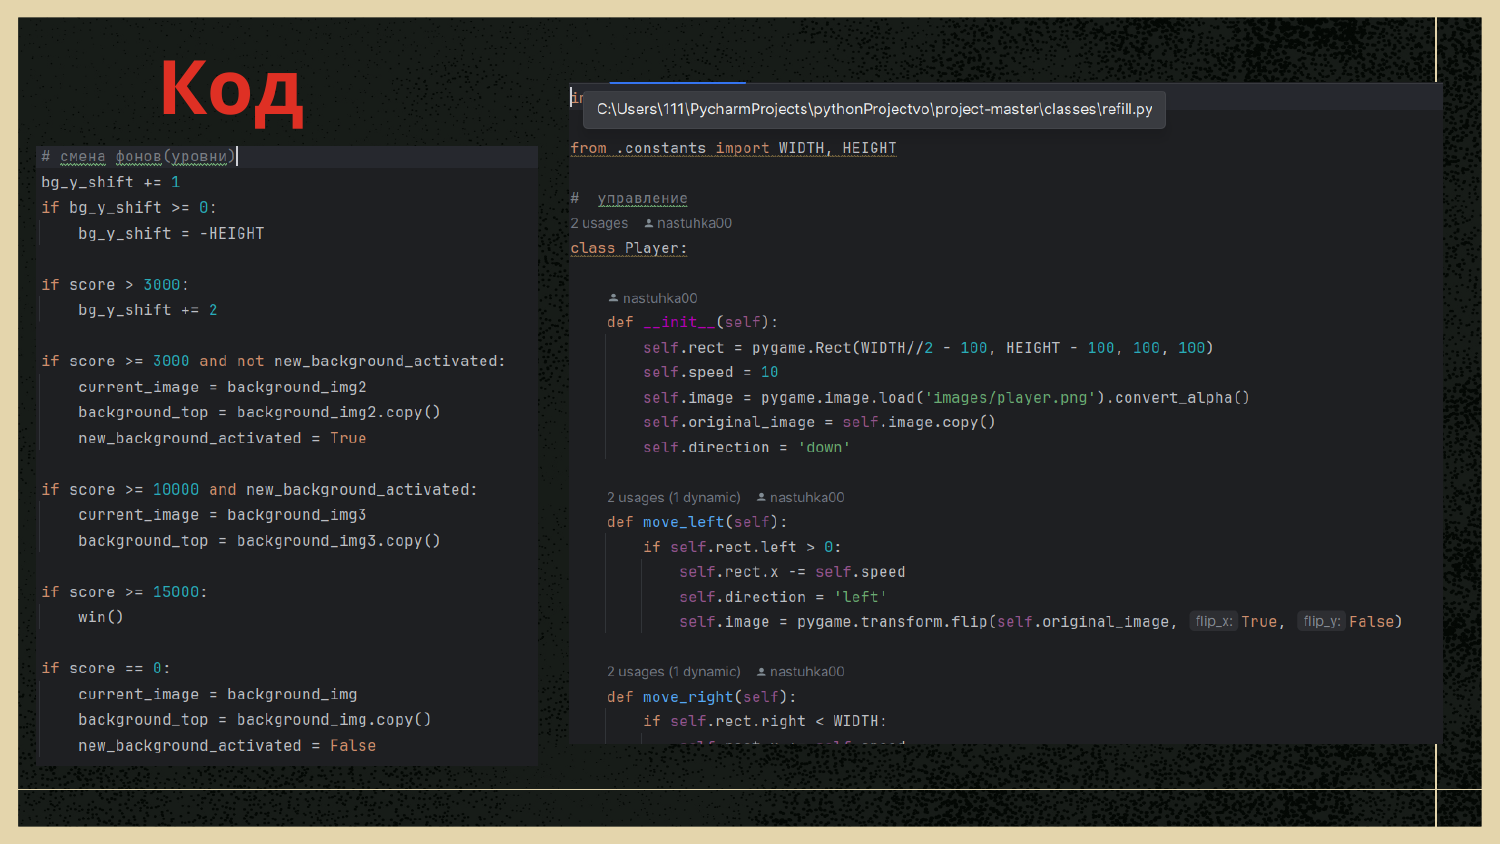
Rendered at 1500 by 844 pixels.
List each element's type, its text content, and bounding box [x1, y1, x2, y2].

picture [569, 82, 1443, 745]
title Код [142, 11, 1407, 121]
picture [36, 145, 538, 766]
